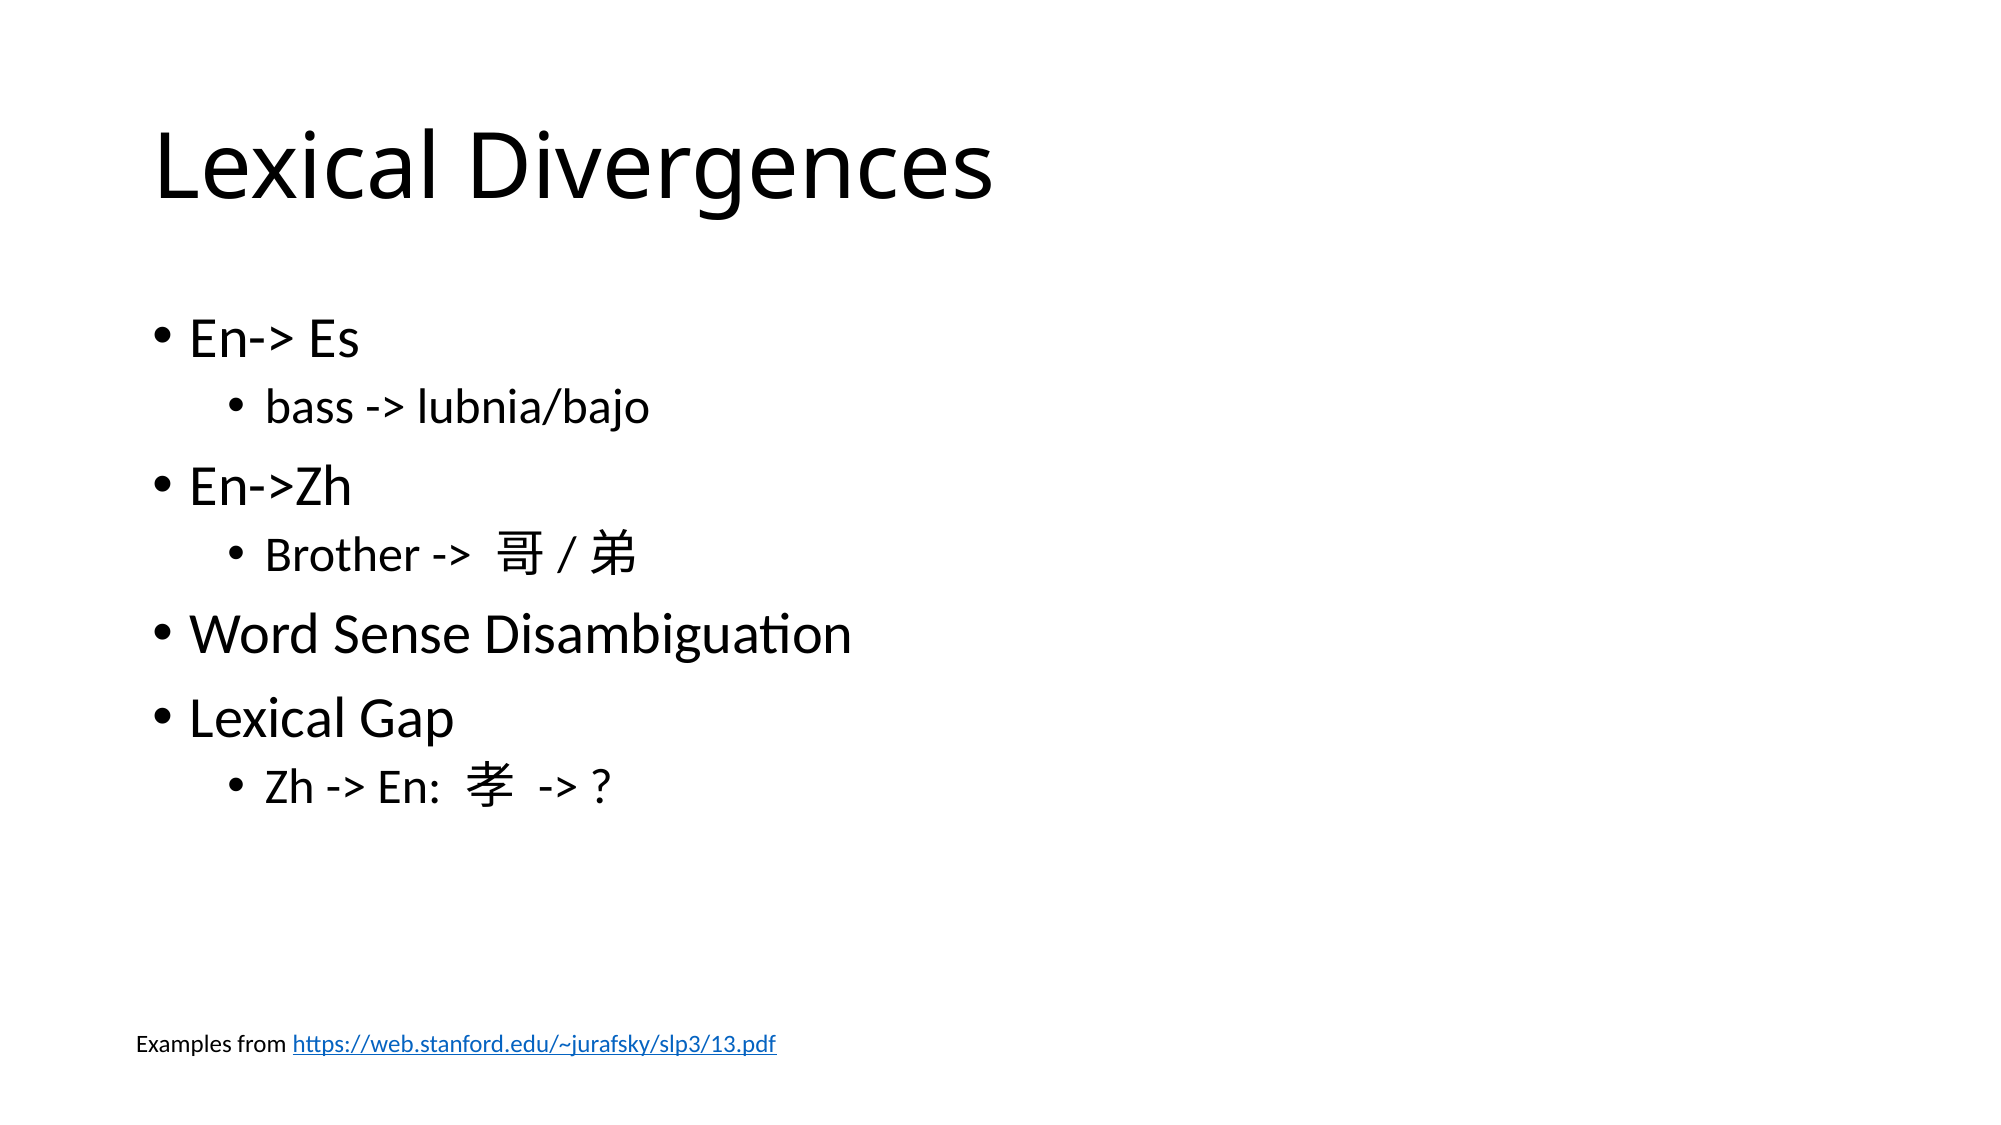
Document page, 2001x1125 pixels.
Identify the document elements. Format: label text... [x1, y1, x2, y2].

title Lexical Divergences [137, 59, 1863, 278]
text_box Examples from https://web.stanford.edu/~jurafsky/slp3/13.pdf [121, 1019, 1340, 1065]
list En-> Es bass -> lubnia/bajo En->Zh Brother -> 哥/弟 Word Sense Disambiguation Lexical Gap Zh -> En: 孝 -> ? [137, 299, 1863, 1014]
